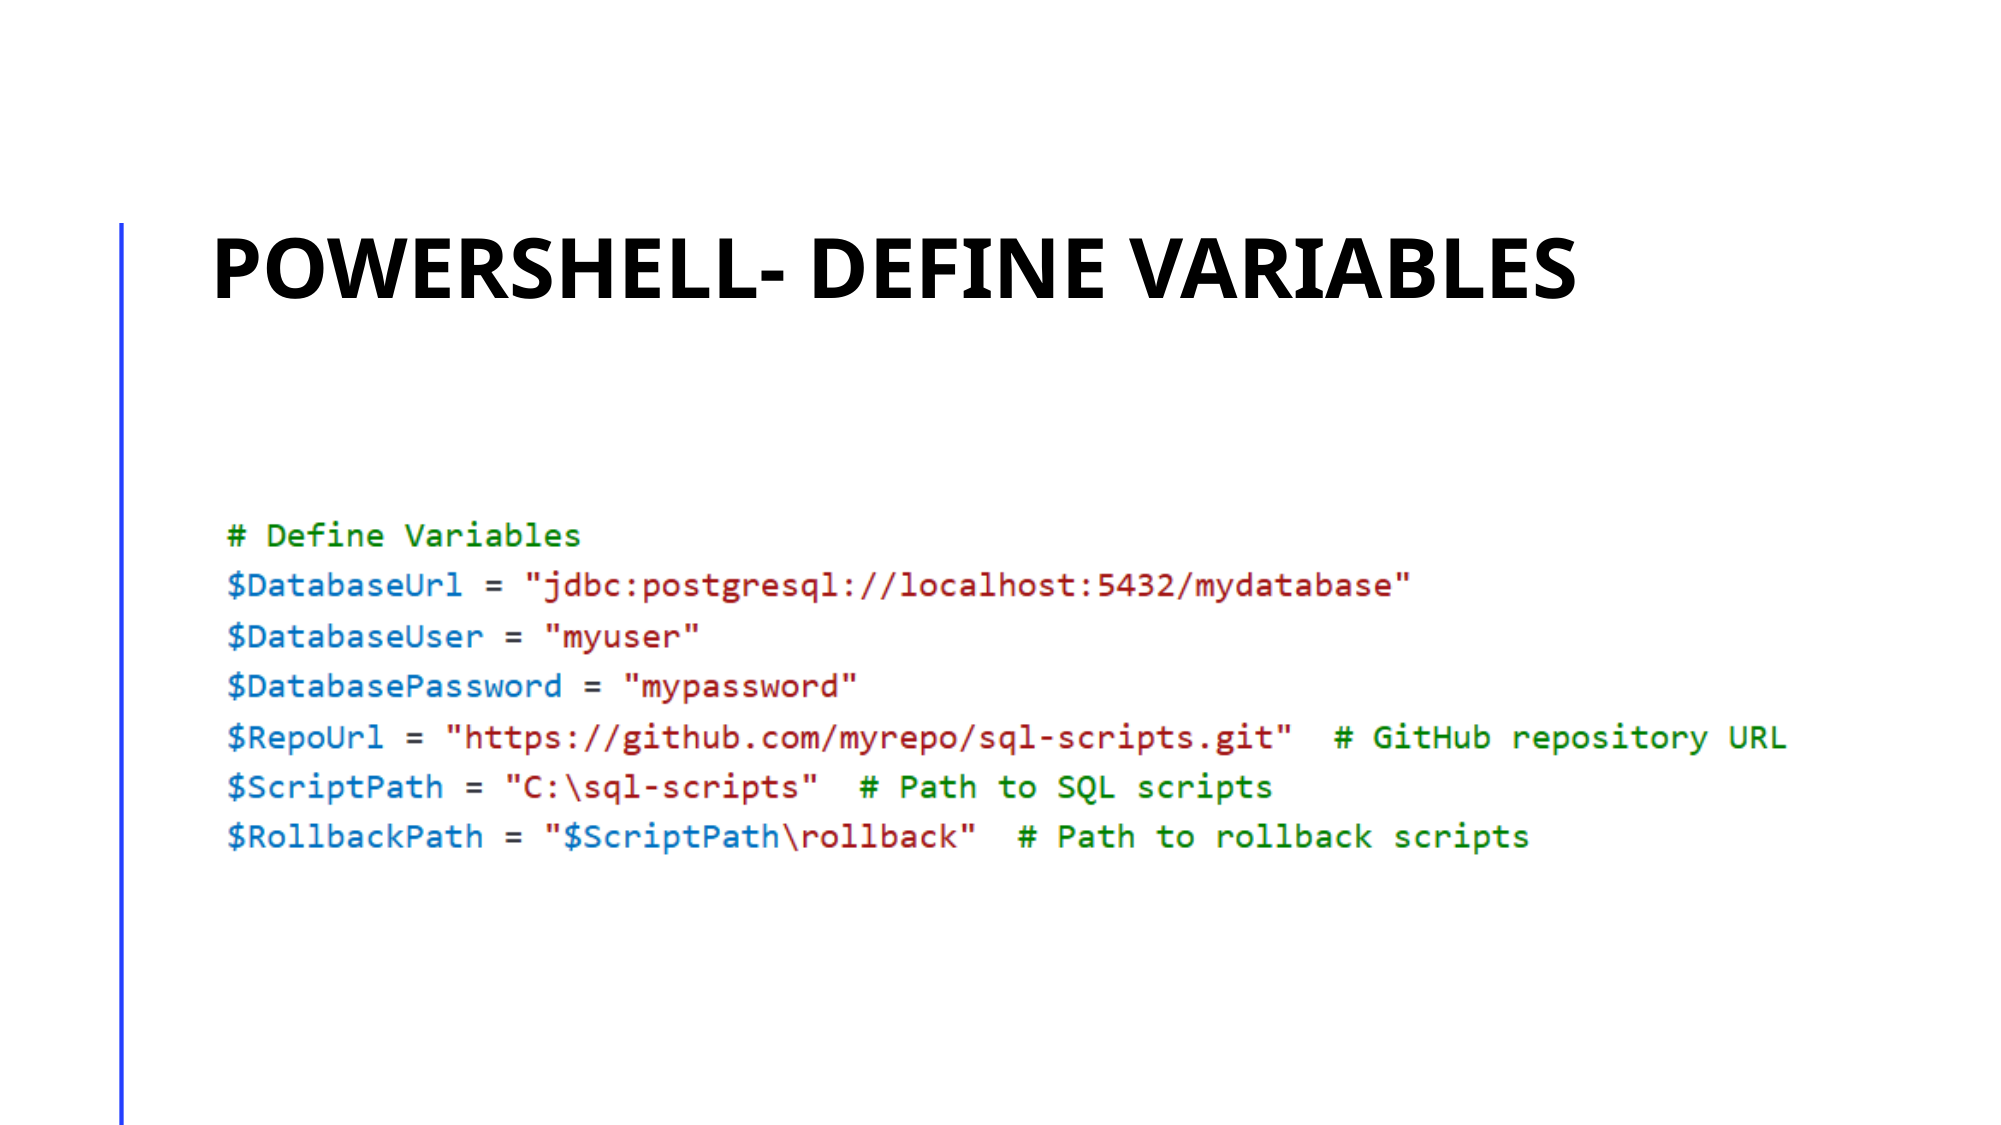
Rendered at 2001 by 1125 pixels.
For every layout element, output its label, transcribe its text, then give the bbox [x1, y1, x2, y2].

title Powershell- Define Variables [210, 104, 1865, 315]
picture [209, 487, 1865, 877]
